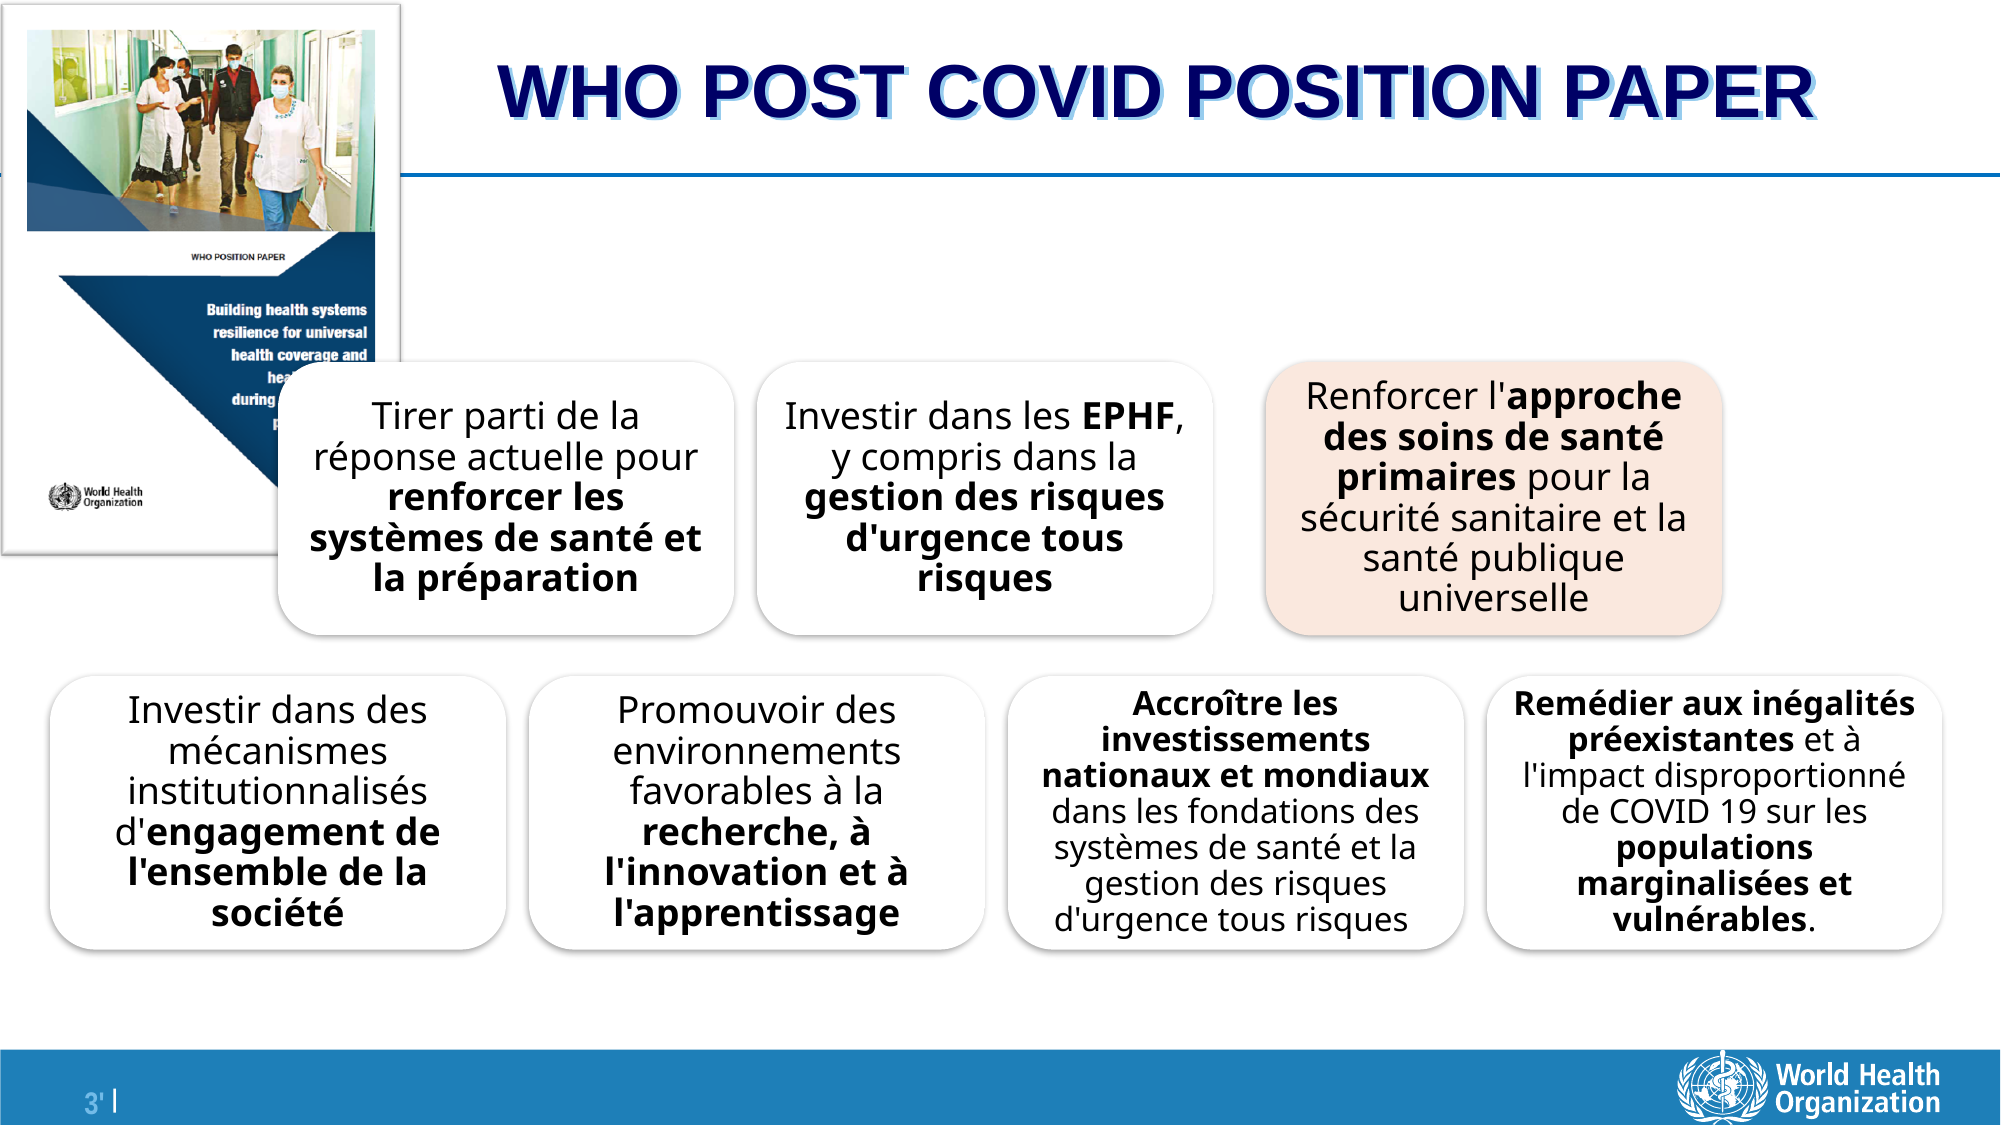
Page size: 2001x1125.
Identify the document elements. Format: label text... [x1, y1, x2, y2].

text_box Investir dans des mécanismes institutionnalisés d'engagement de l'ensemble de la société [49, 675, 507, 950]
text_box Accroître les investissements nationaux et mondiaux dans les fondations des systèmes de santé et la gestion des risques d'urgence tous risques [1007, 675, 1464, 950]
text_box Remédier aux inégalités préexistantes et à l'impact disproportionné de COVID 19 sur les populations marginalisées et vulnérables. [1486, 675, 1943, 950]
text_box Investir dans les EPHF, y compris dans la gestion des risques d'urgence tous risques [756, 361, 1213, 636]
text_box Tirer parti de la réponse actuelle pour renforcer les systèmes de santé et la préparation [278, 361, 735, 636]
picture [0, 0, 408, 563]
text_box Renforcer l'approche des soins de santé primaires pour la sécurité sanitaire et la santé publique universelle [1265, 361, 1722, 636]
title WHO POST COVID POSITION PAPER [411, 0, 2000, 175]
text_box Promouvoir des environnements favorables à la recherche, à l'innovation et à l'apprentissage [528, 675, 985, 950]
